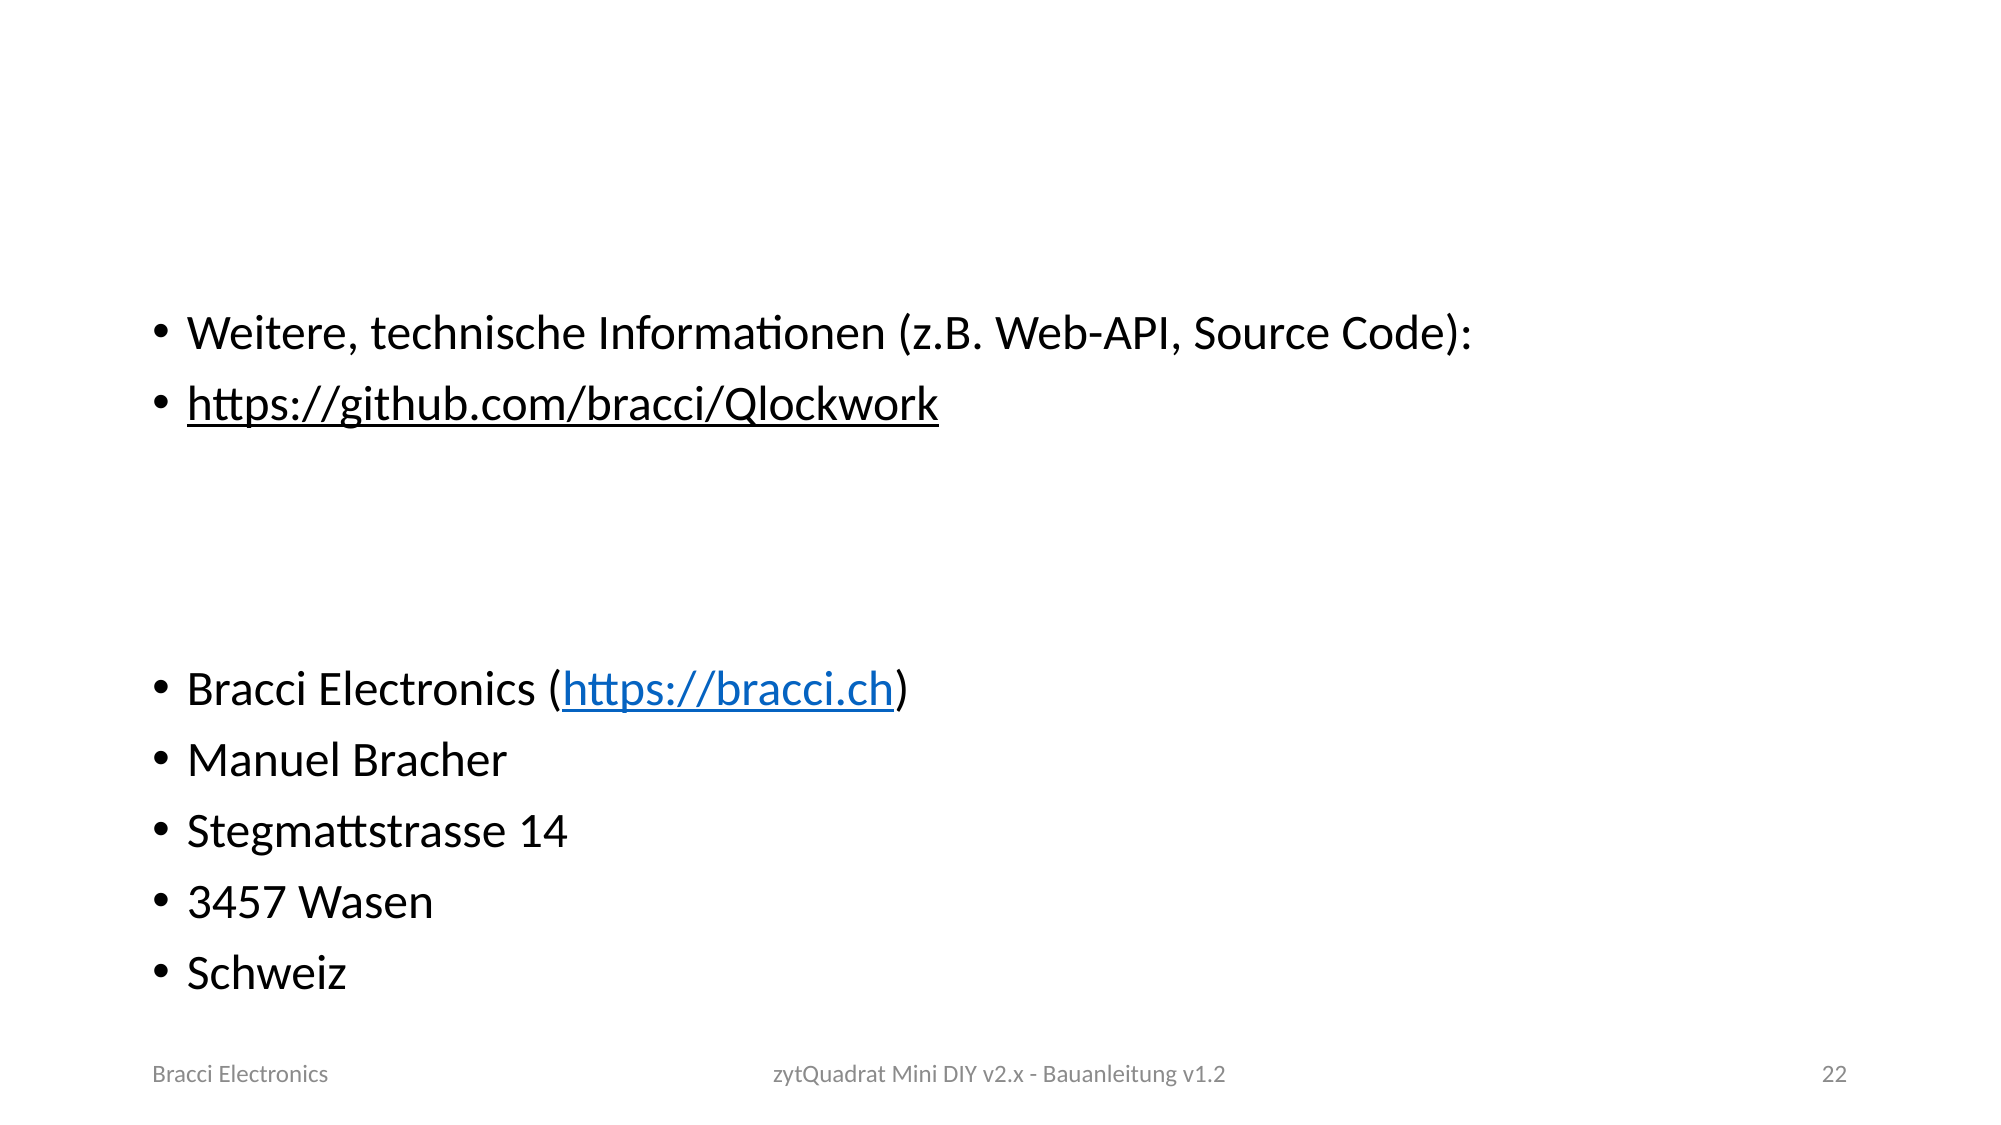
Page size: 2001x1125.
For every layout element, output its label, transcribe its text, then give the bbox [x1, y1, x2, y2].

slide_number Bracci Electronics [137, 1042, 588, 1103]
slide_number 22 [1412, 1042, 1863, 1103]
list Weitere, technische Informationen (z.B. Web-API, Source Code): https://github.com/bracci/Qlockwork Bracci Electronics (https://bracci.ch) Manuel Bracher Stegmattstrasse 14 3457 Wasen Schweiz [137, 299, 1863, 1014]
footer zytQuadrat Mini DIY v2.x - Bauanleitung v1.2 [662, 1042, 1338, 1103]
